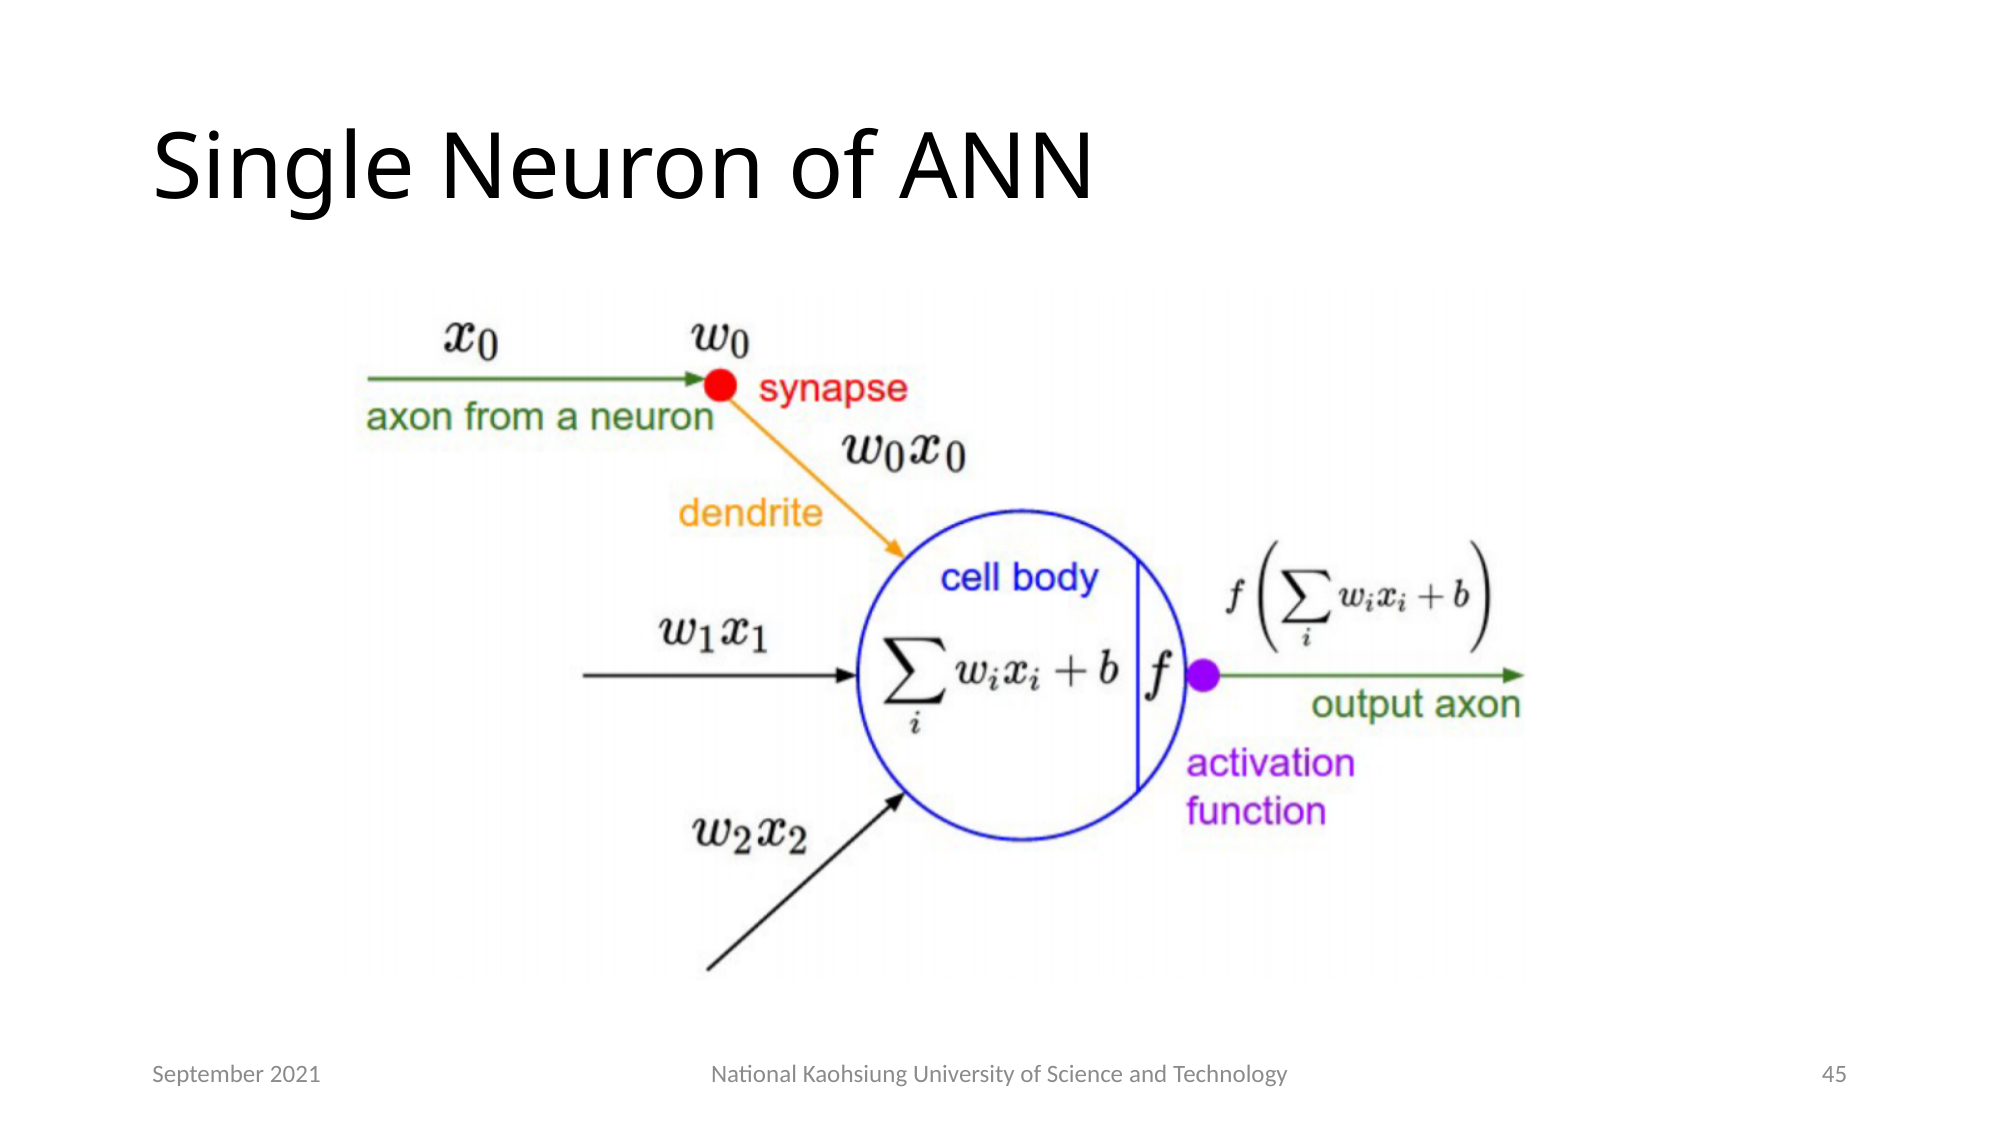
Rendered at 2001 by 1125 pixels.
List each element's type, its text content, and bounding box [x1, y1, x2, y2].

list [324, 288, 1534, 981]
slide_number 45 [1412, 1042, 1863, 1103]
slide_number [137, 1042, 588, 1103]
title Single Neuron of ANN [137, 59, 1863, 278]
footer National Kaohsiung University of Science and Technology [662, 1042, 1338, 1103]
